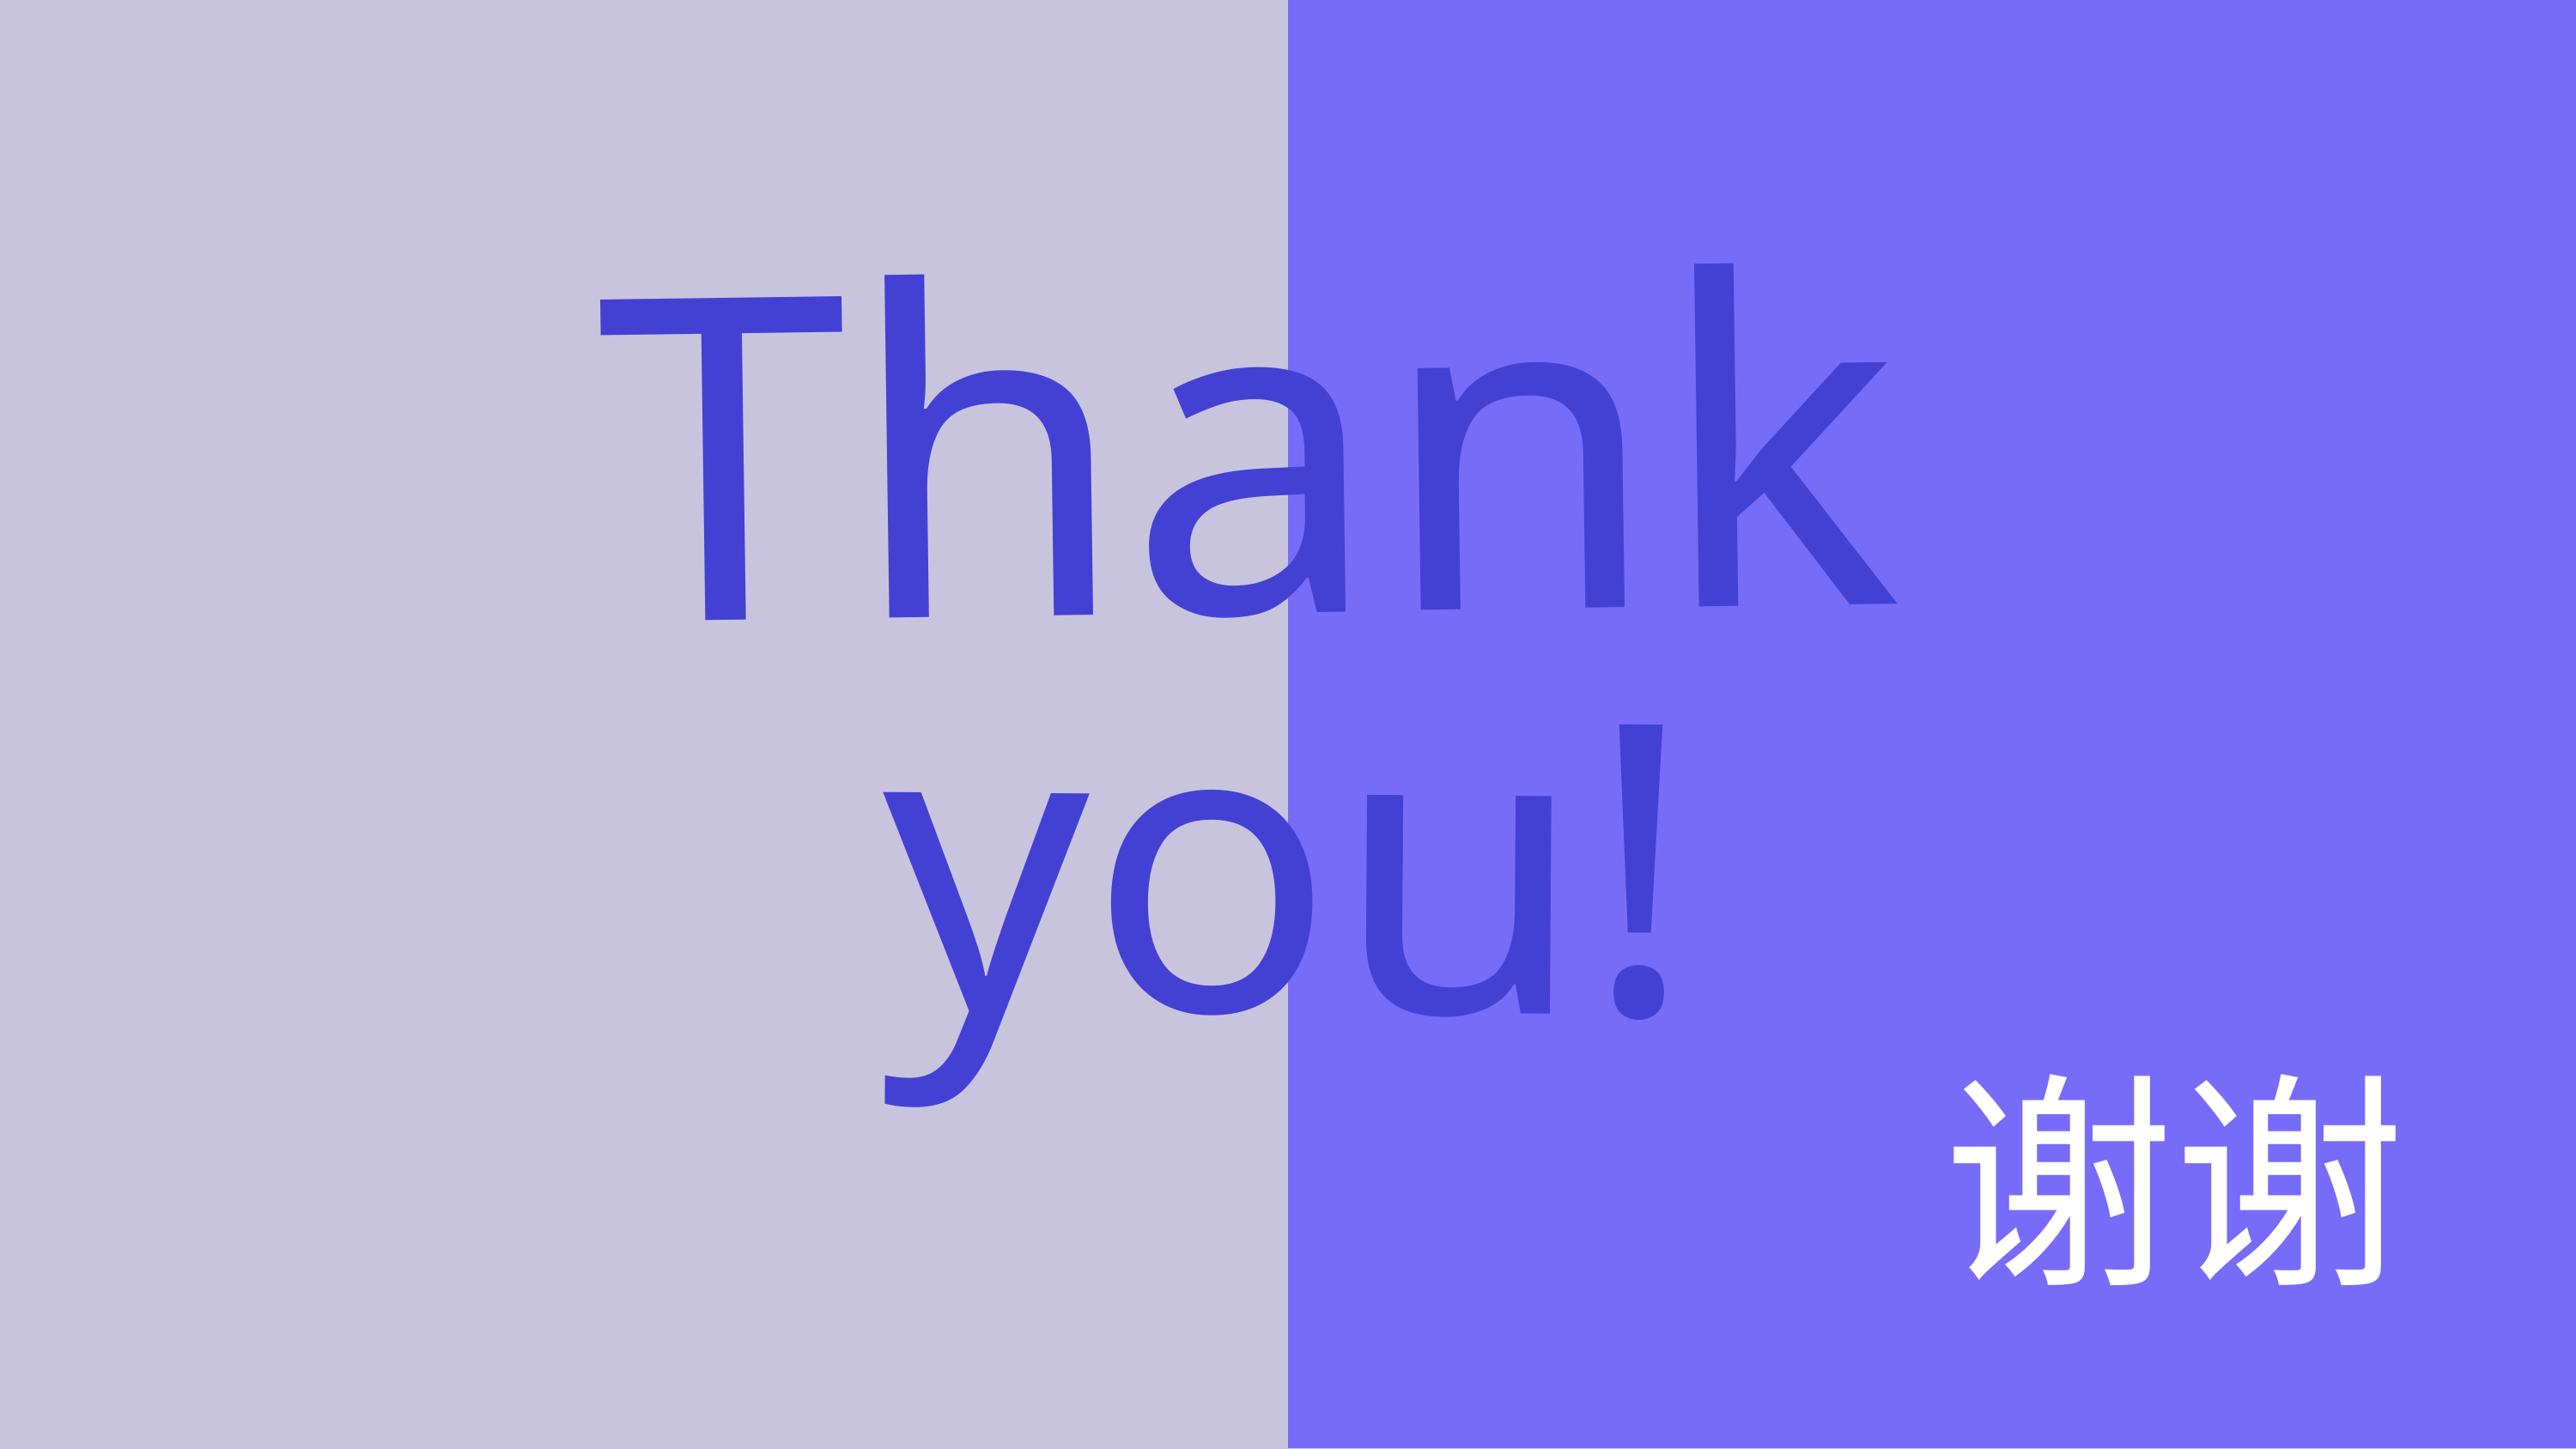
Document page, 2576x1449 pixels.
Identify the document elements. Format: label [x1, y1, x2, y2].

text_box [379, 66, 2093, 1224]
text_box [1287, 0, 2576, 1449]
